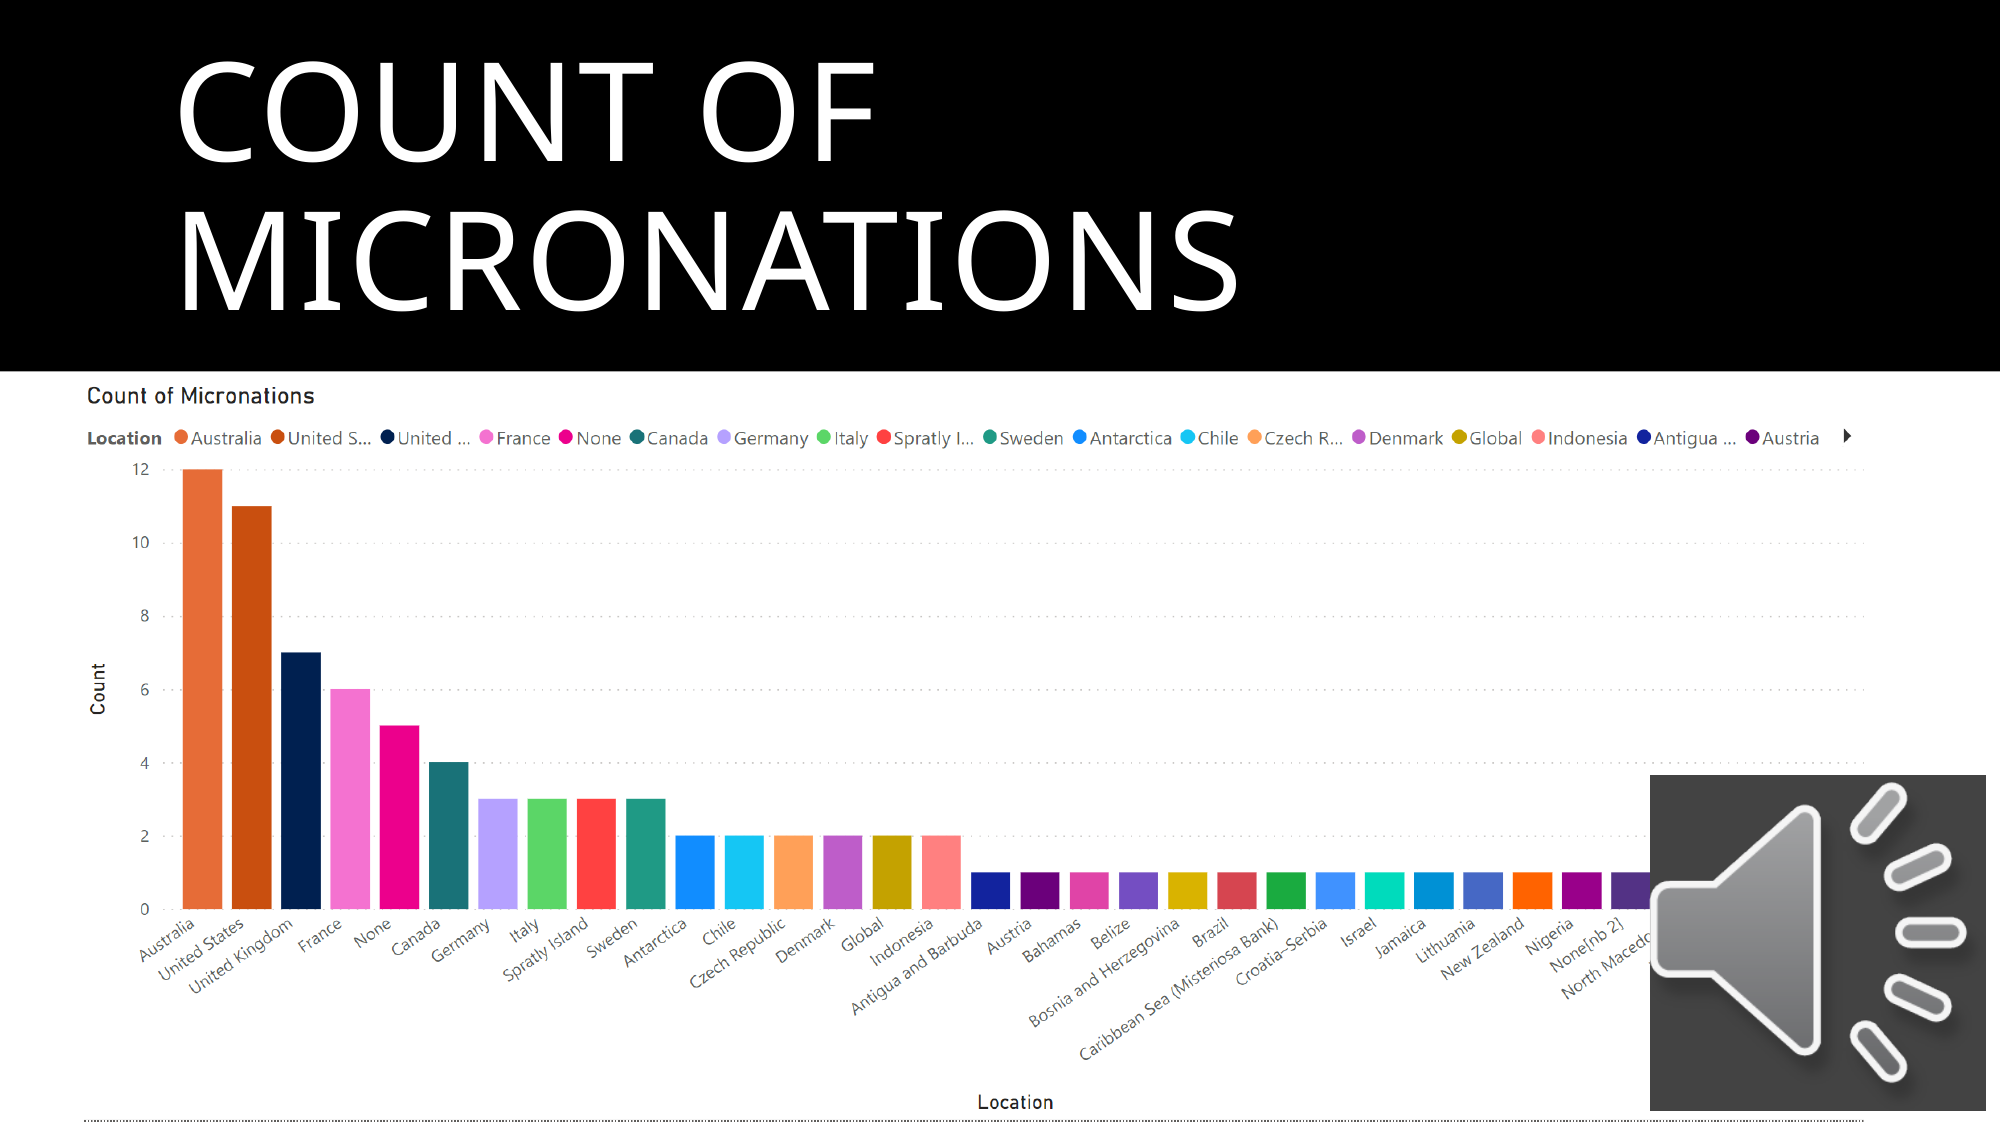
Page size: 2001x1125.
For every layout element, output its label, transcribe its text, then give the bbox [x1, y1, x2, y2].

title Count of Micronations [157, 52, 1842, 332]
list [84, 383, 1864, 1123]
picture [1648, 773, 1987, 1112]
